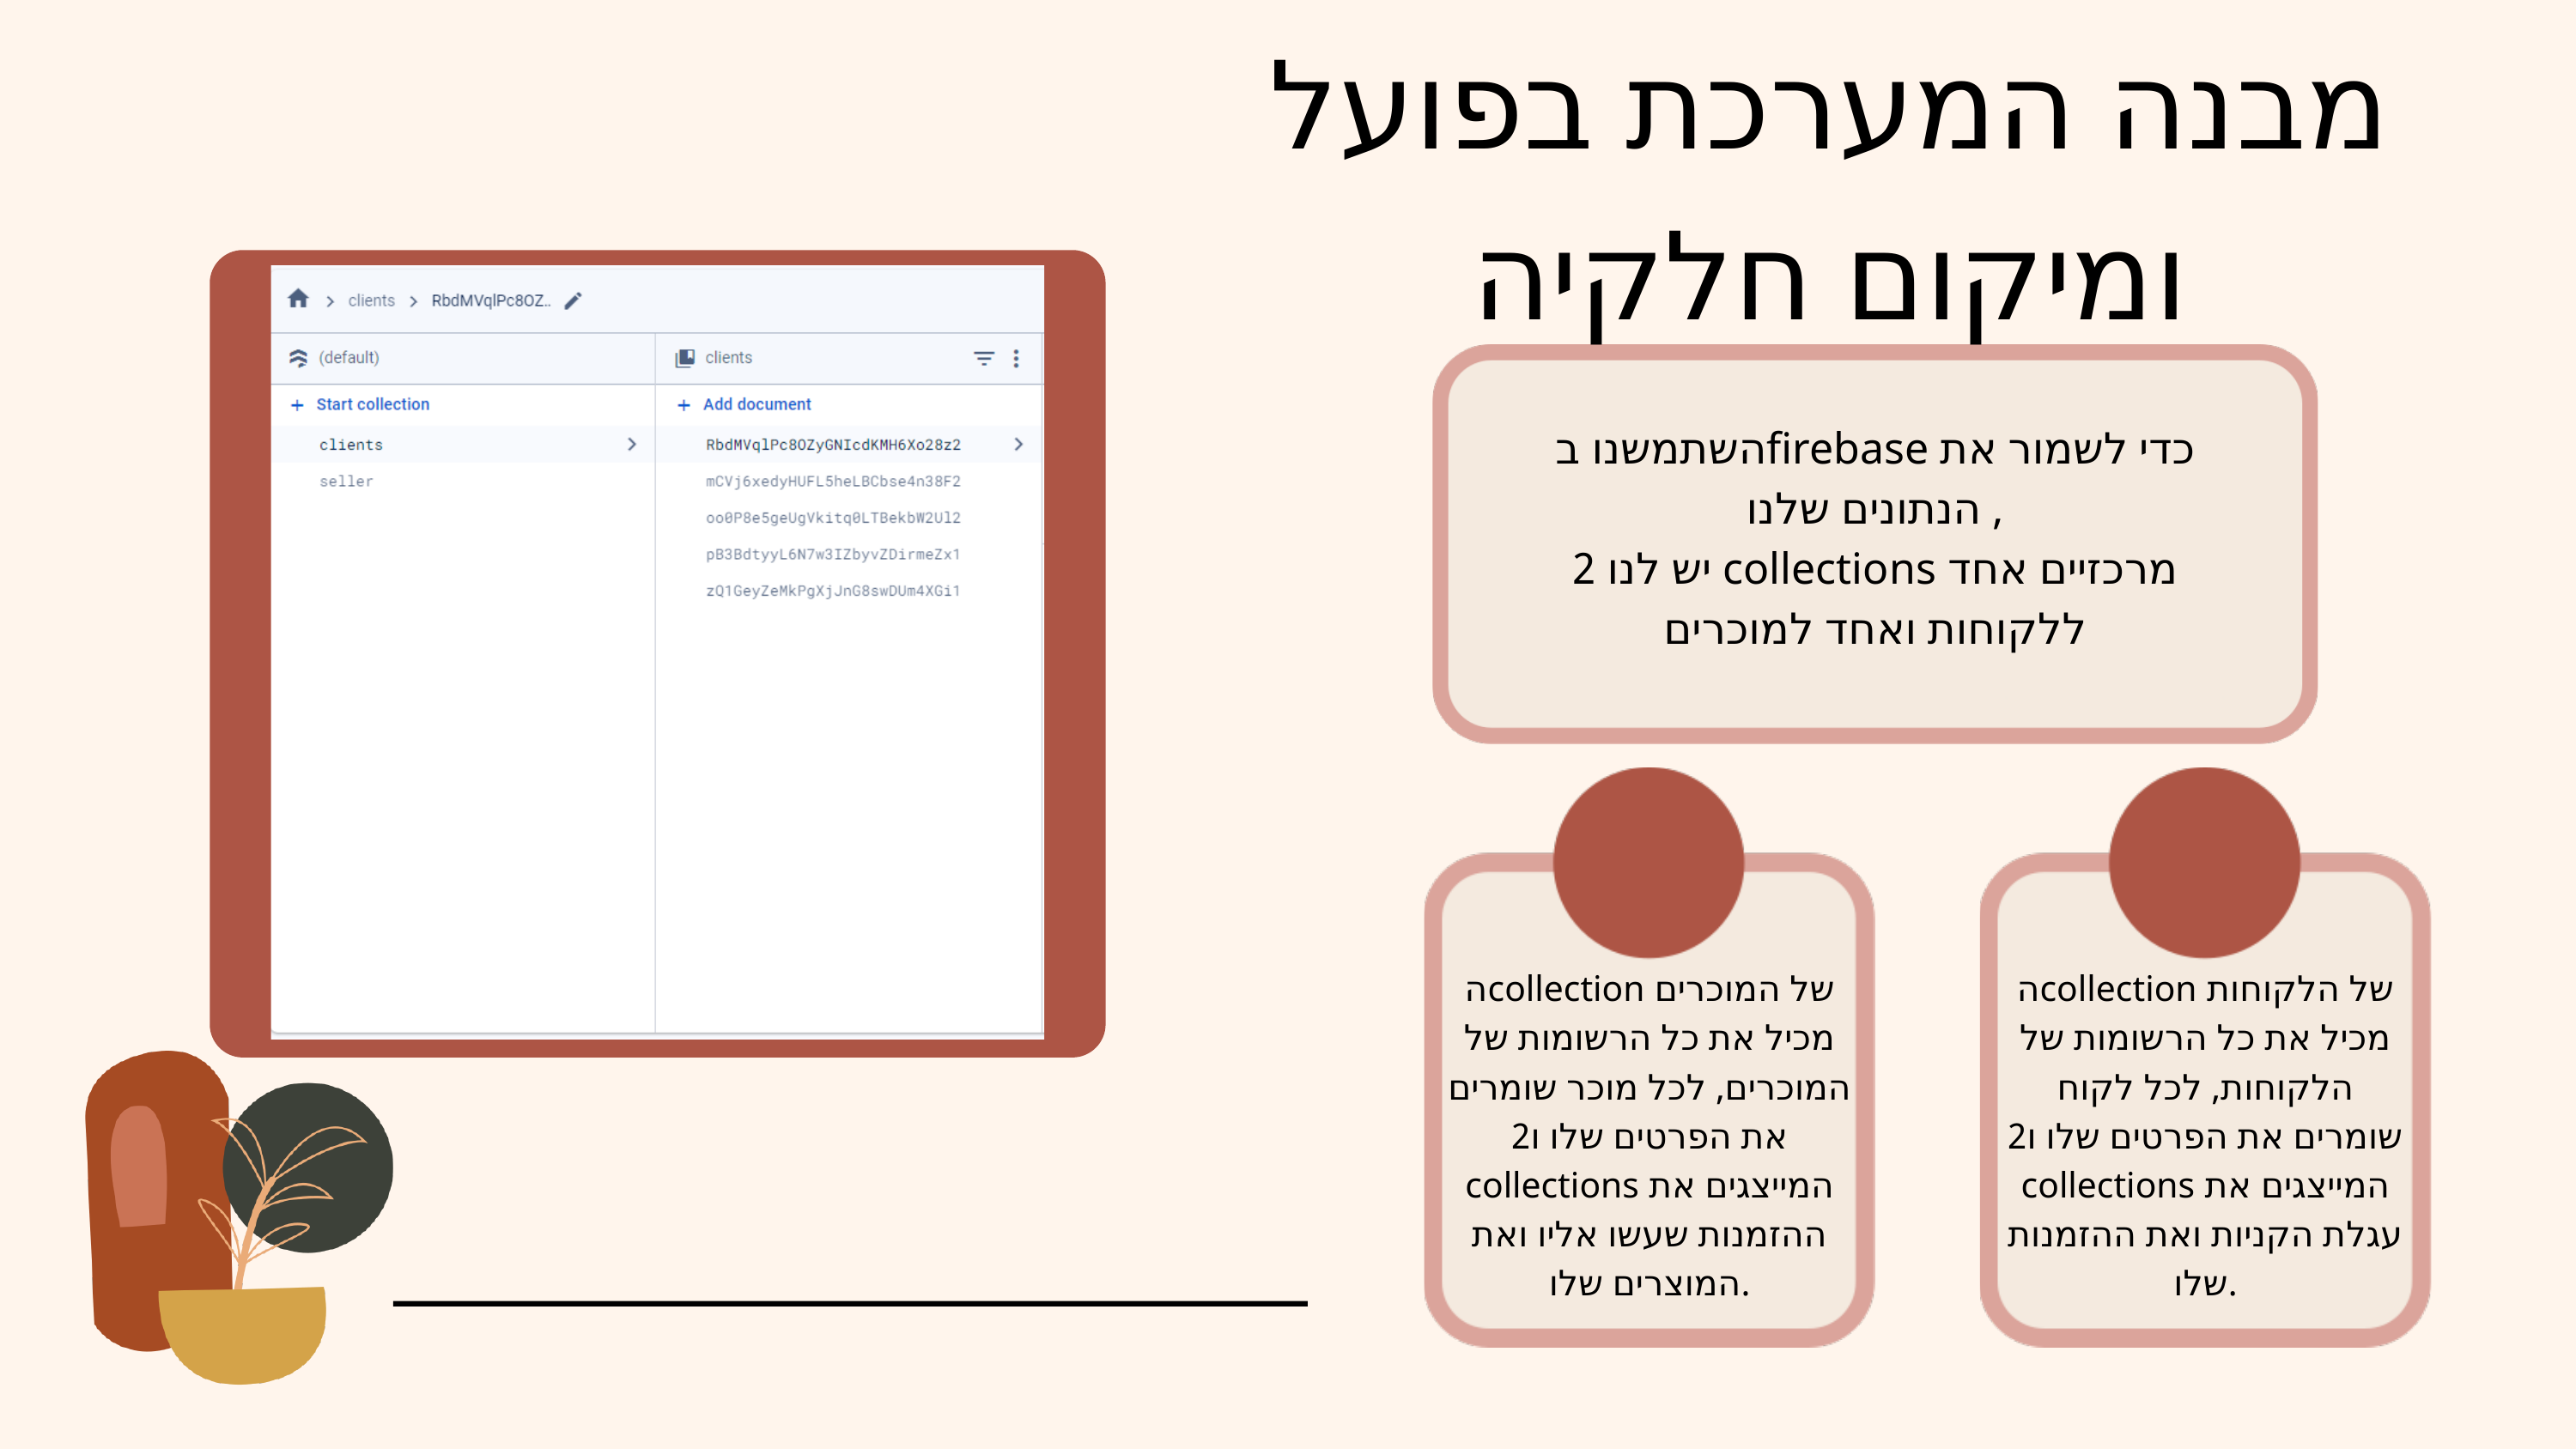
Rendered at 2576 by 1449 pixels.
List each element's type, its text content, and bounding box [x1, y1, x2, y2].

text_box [270, 265, 1045, 1040]
text_box [1432, 344, 2318, 744]
text_box השתמשנו בfirebase כדי לשמור את הנתונים שלנו , יש לנו 2 collections מרכזיים אחד ללקוחות ואחד למוכרים [1522, 412, 2228, 653]
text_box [209, 249, 1106, 1058]
text_box מבנה המערכת בפועל ומיקום חלקיה [1084, 3, 2576, 344]
text_box הcollection של המוכרים מכיל את כל הרשומות של המוכרים, לכל מוכר שומרים את הפרטים שלו ו2 collections המייצגים את ההזמנות שעשו אליו ואת המוצרים שלו. [1442, 959, 1857, 1304]
text_box [1424, 767, 1875, 1348]
text_box הcollection של הלקוחות מכיל את כל הרשומות של הלקוחות, לכל לקוח שומרים את הפרטים שלו ו2 collections המייצגים את עגלת הקניות ואת ההזמנות שלו. [1998, 959, 2413, 1304]
text_box [1979, 767, 2432, 1348]
text_box [83, 1039, 393, 1392]
